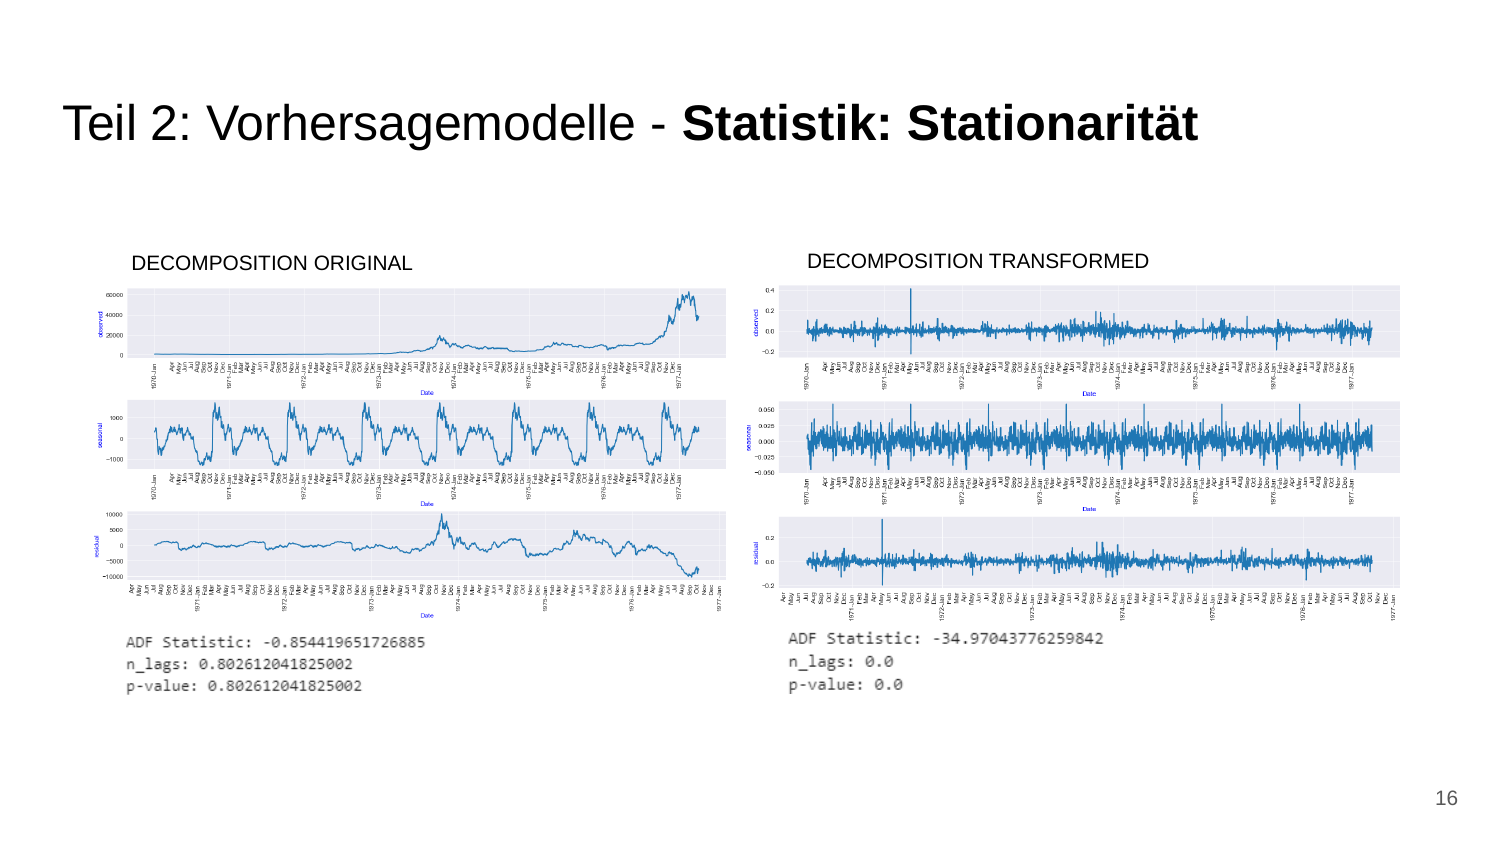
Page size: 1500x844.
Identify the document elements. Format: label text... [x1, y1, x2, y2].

picture [87, 283, 739, 621]
title Teil 2: Vorhersagemodelle - Statistik: Stationarität [51, 72, 1449, 167]
text_box DECOMPOSITION ORIGINAL [120, 217, 497, 281]
picture [747, 282, 1410, 695]
text_box DECOMPOSITION TRANSFORMED [795, 214, 1203, 279]
slide_number ‹#› [1379, 764, 1470, 830]
picture [120, 627, 441, 700]
